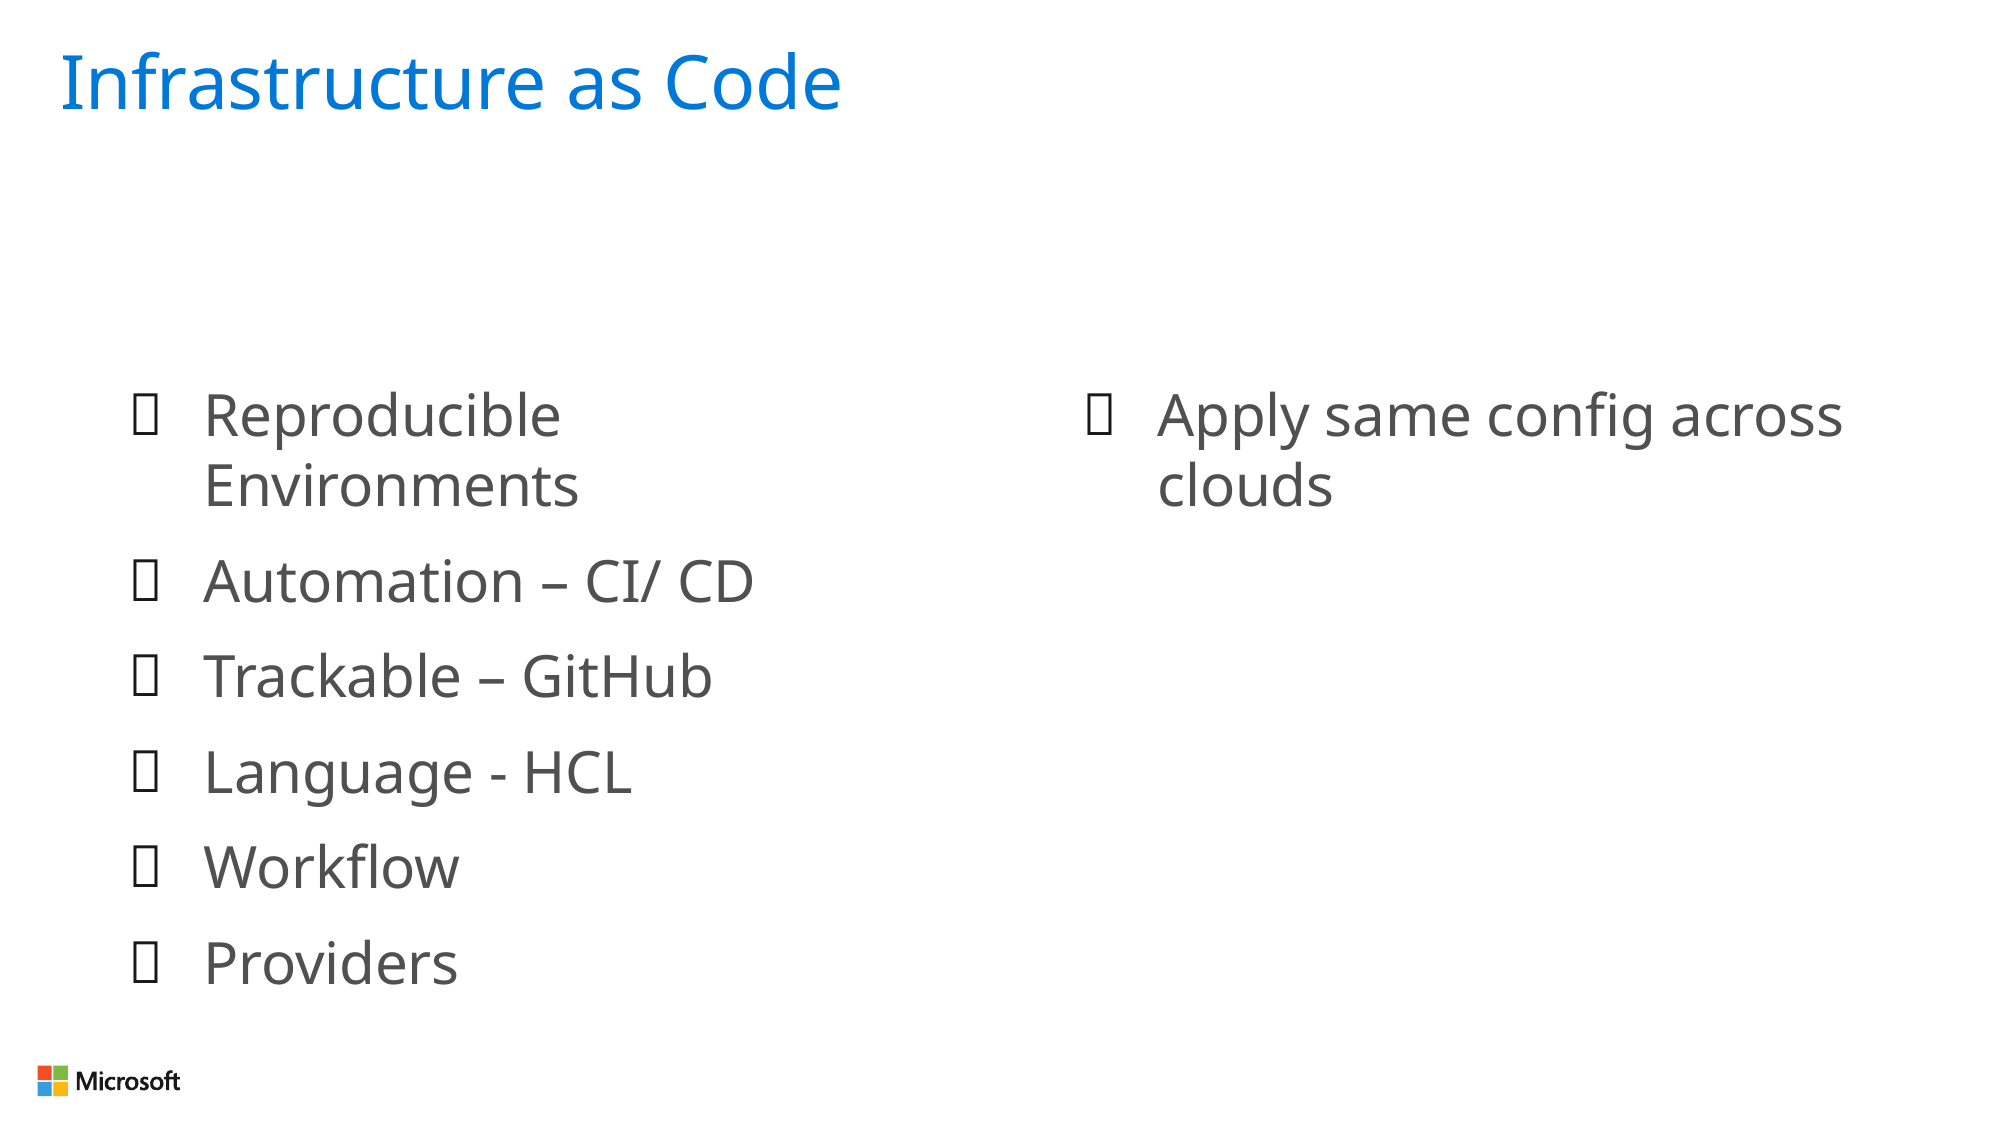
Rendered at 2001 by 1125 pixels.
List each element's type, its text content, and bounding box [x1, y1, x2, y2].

title Infrastructure as Code [37, 37, 1963, 143]
list Reproducible Environments Automation – CI/ CD Trackable – GitHub Language - HCL Workflow Providers [106, 355, 962, 907]
list Apply same config across clouds [1059, 355, 1915, 523]
